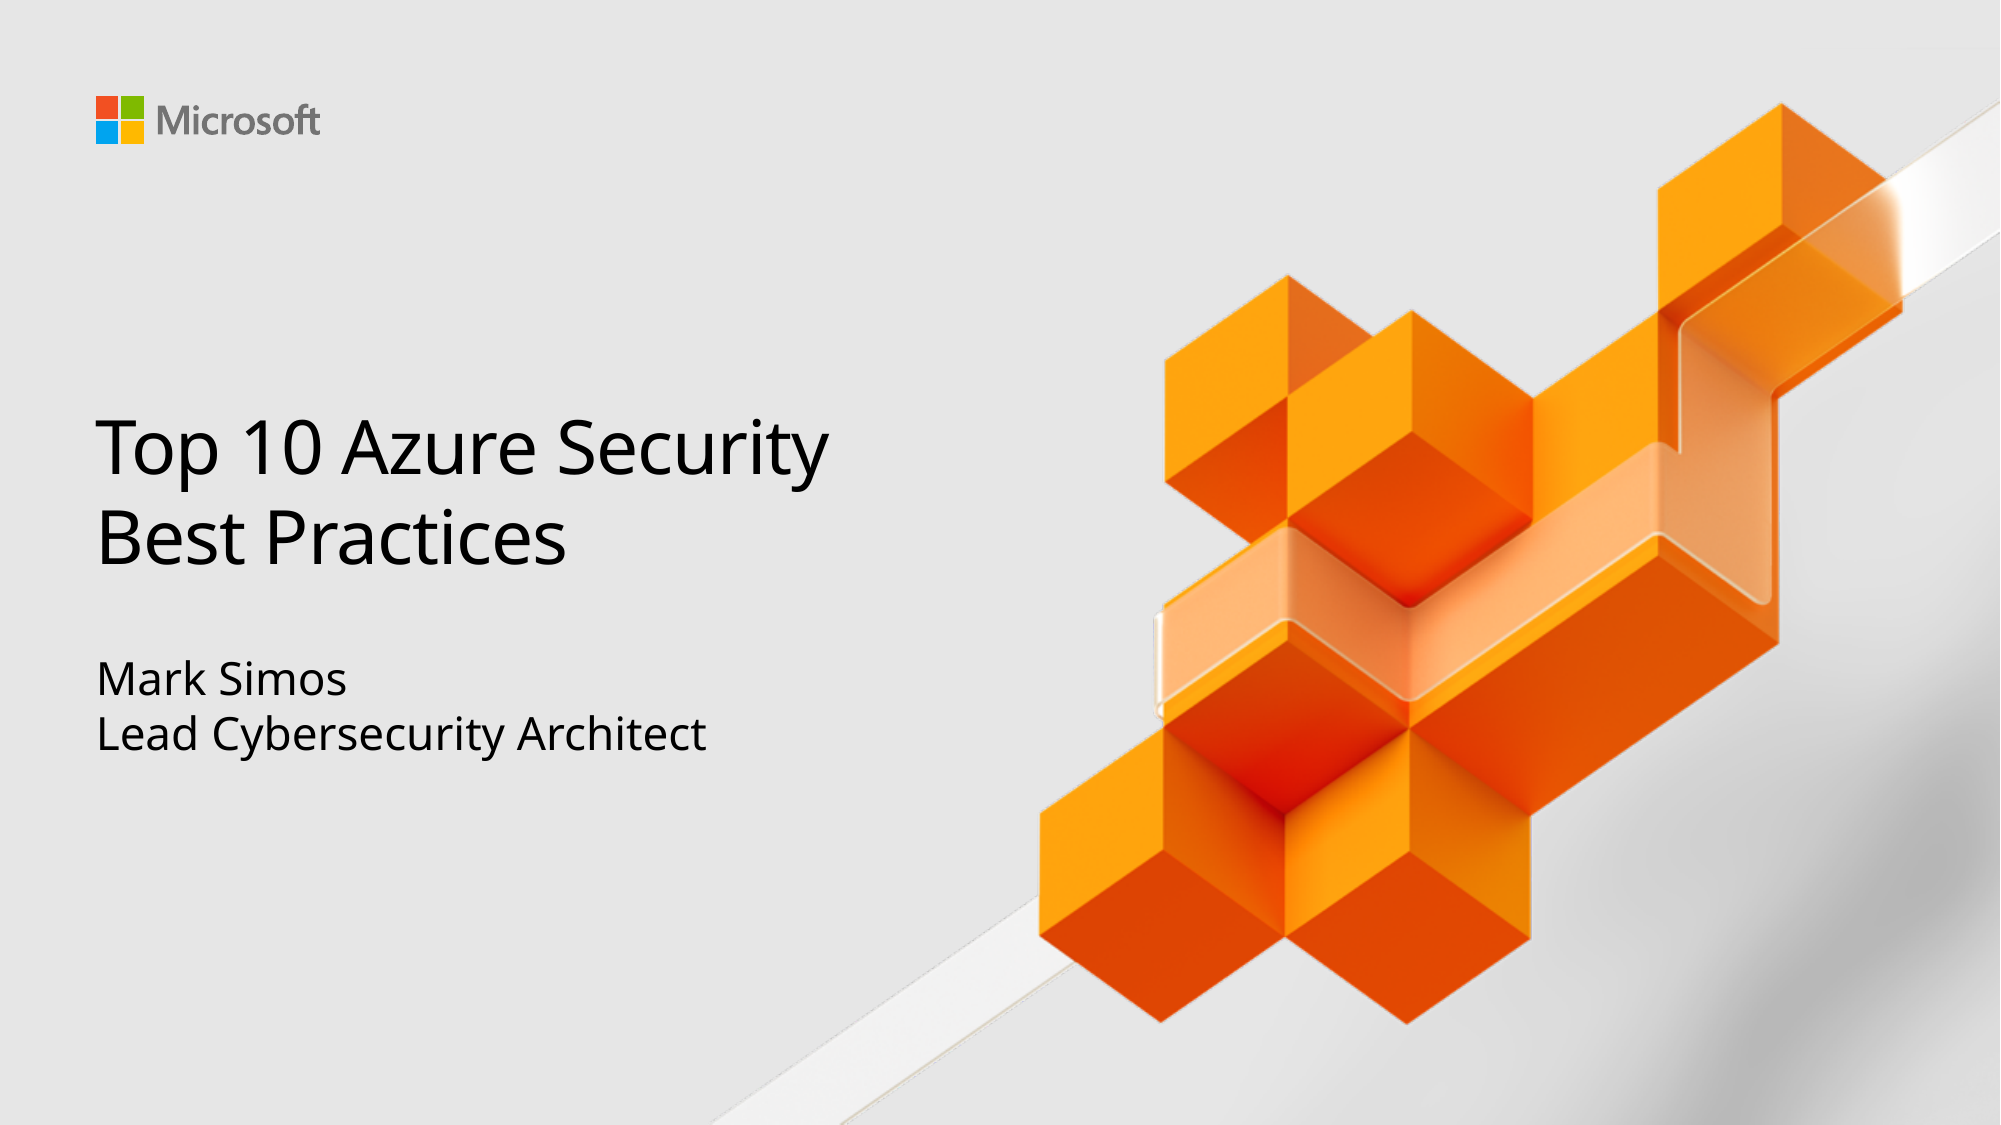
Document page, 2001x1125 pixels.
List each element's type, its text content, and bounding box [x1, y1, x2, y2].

list Mark Simos Lead Cybersecurity Architect [95, 650, 1000, 706]
title Top 10 Azure Security Best Practices [95, 397, 1000, 580]
picture [668, 0, 2000, 1125]
